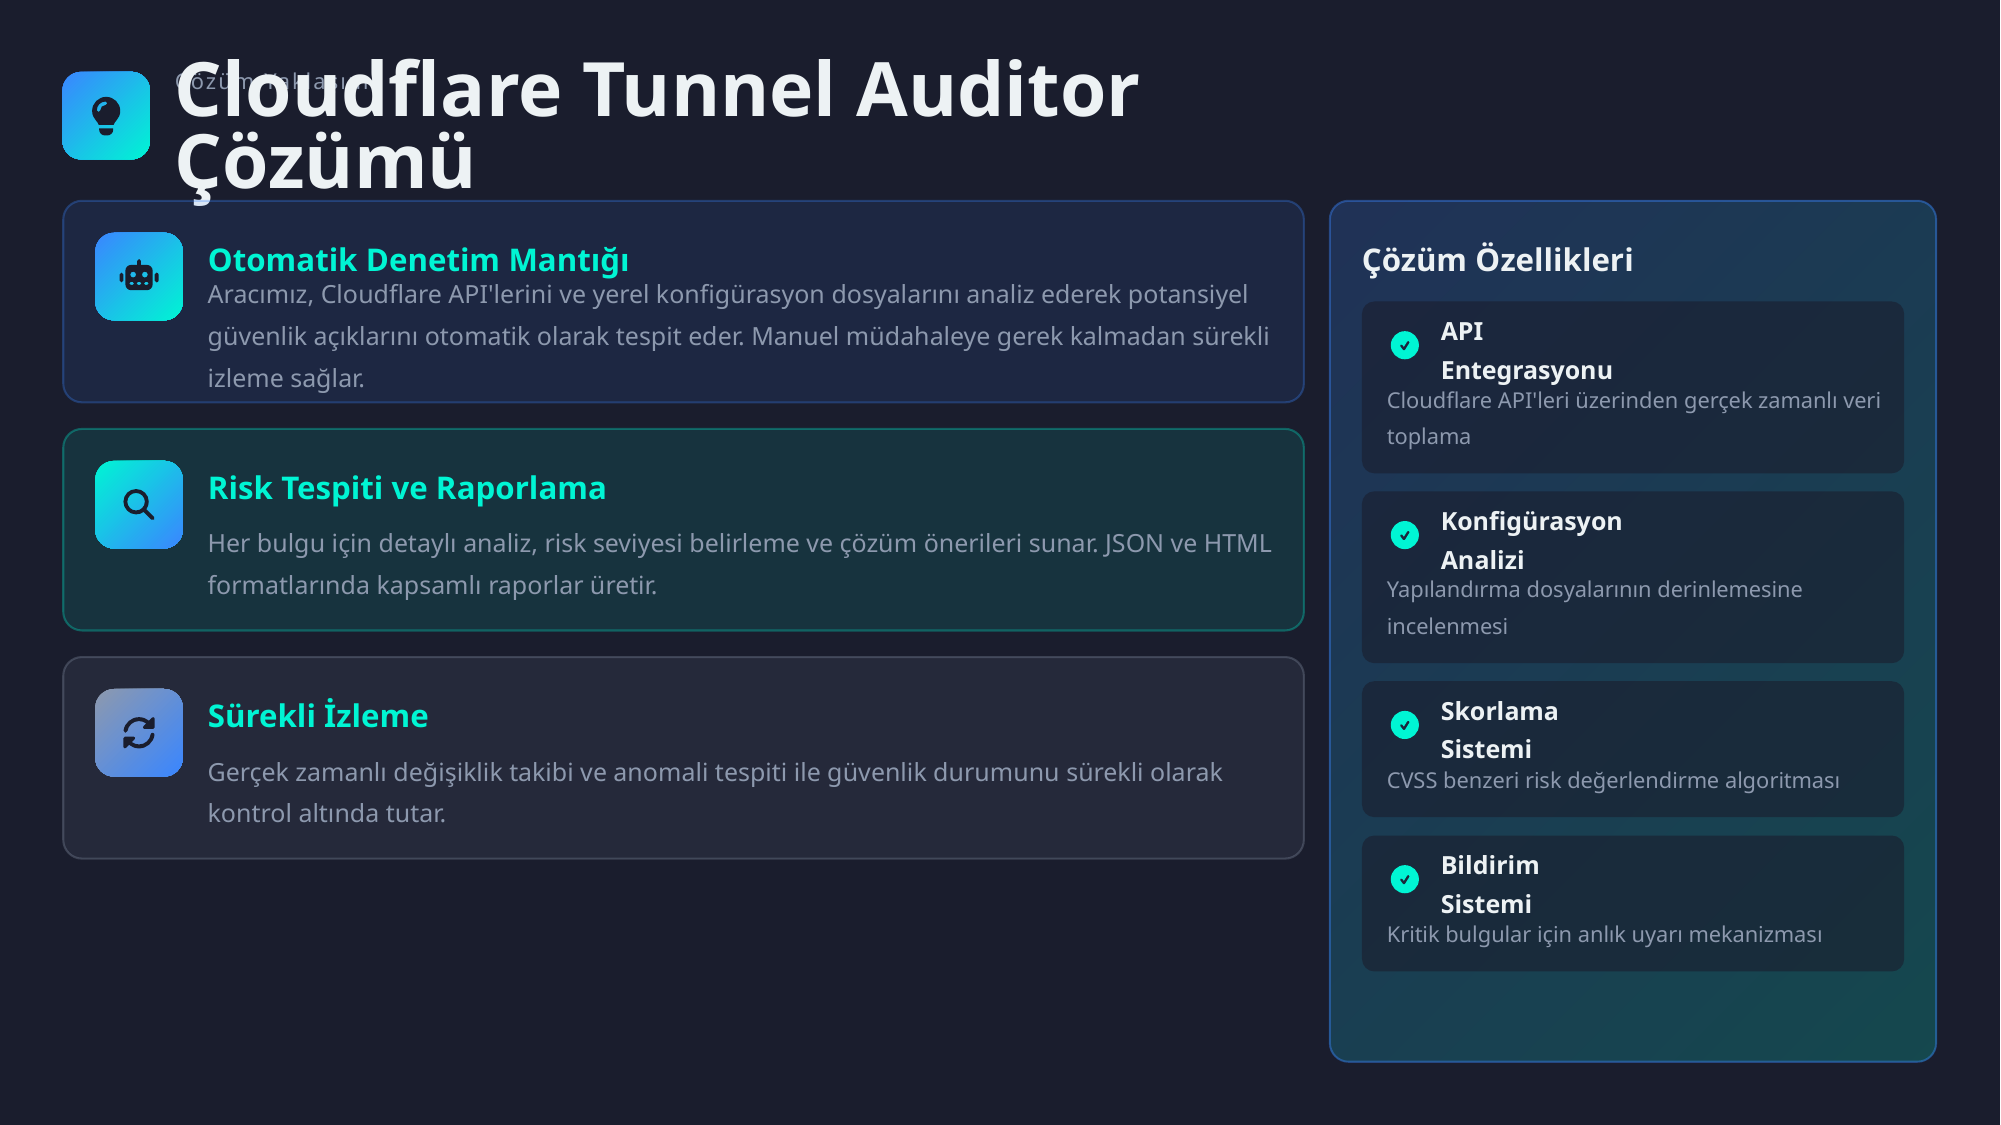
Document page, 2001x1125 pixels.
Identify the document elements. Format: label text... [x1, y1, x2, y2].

text_box [1390, 521, 1419, 550]
text_box Çözüm Özellikleri [1361, 232, 1920, 277]
text_box [123, 717, 155, 733]
text_box [1361, 301, 1905, 474]
text_box Skorlama Sistemi [1440, 706, 1644, 744]
text_box [63, 428, 1304, 631]
text_box Gerçek zamanlı değişiklik takibi ve anomali tespiti ile güvenlik durumunu sürekli olarak kontrol altında tutar. [207, 745, 1285, 827]
text_box Konfigürasyon Analizi [1440, 516, 1691, 554]
text_box Cloudflare Tunnel Auditor Çözümü [174, 93, 1347, 169]
text_box [1361, 835, 1905, 972]
text_box [154, 272, 159, 283]
text_box Sürekli İzleme [207, 689, 1288, 733]
text_box [119, 272, 124, 283]
text_box [95, 688, 183, 777]
text_box API Entegrasyonu [1440, 326, 1651, 365]
text_box Kritik bulgular için anlık uyarı mekanizması [1386, 910, 1891, 947]
text_box CVSS benzeri risk değerlendirme algoritması [1386, 756, 1891, 793]
text_box [1390, 331, 1419, 360]
text_box [95, 232, 183, 321]
text_box [1361, 681, 1905, 818]
text_box Cloudflare API'leri üzerinden gerçek zamanlı veri toplama [1386, 376, 1891, 449]
text_box [63, 657, 1304, 859]
text_box [95, 460, 183, 549]
text_box [123, 732, 155, 749]
text_box [99, 128, 114, 136]
text_box Aracımız, Cloudflare API'lerini ve yerel konfigürasyon dosyalarını analiz ederek potansiyel güvenlik açıklarını otomatik olarak tespit eder. Manuel müdahaleye gerek kalmadan sürekli izleme sağlar. [207, 289, 1285, 371]
text_box Çözüm Yaklaşımı [174, 62, 1321, 93]
text_box Otomatik Denetim Mantığı [207, 232, 1288, 277]
text_box Bildirim Sistemi [1440, 860, 1624, 898]
text_box [125, 259, 153, 291]
text_box Risk Tespiti ve Raporlama [207, 460, 1288, 505]
text_box [1329, 200, 1937, 1062]
text_box [63, 200, 1304, 403]
text_box [62, 71, 150, 160]
text_box [1361, 491, 1905, 664]
text_box [92, 96, 121, 125]
text_box [1390, 865, 1419, 894]
text_box [123, 489, 155, 520]
text_box Yapılandırma dosyalarının derinlemesine incelenmesi [1386, 566, 1891, 639]
text_box Her bulgu için detaylı analiz, risk seviyesi belirleme ve çözüm önerileri sunar. JSON ve HTML formatlarında kapsamlı raporlar üretir. [207, 517, 1285, 599]
text_box [1390, 710, 1419, 740]
